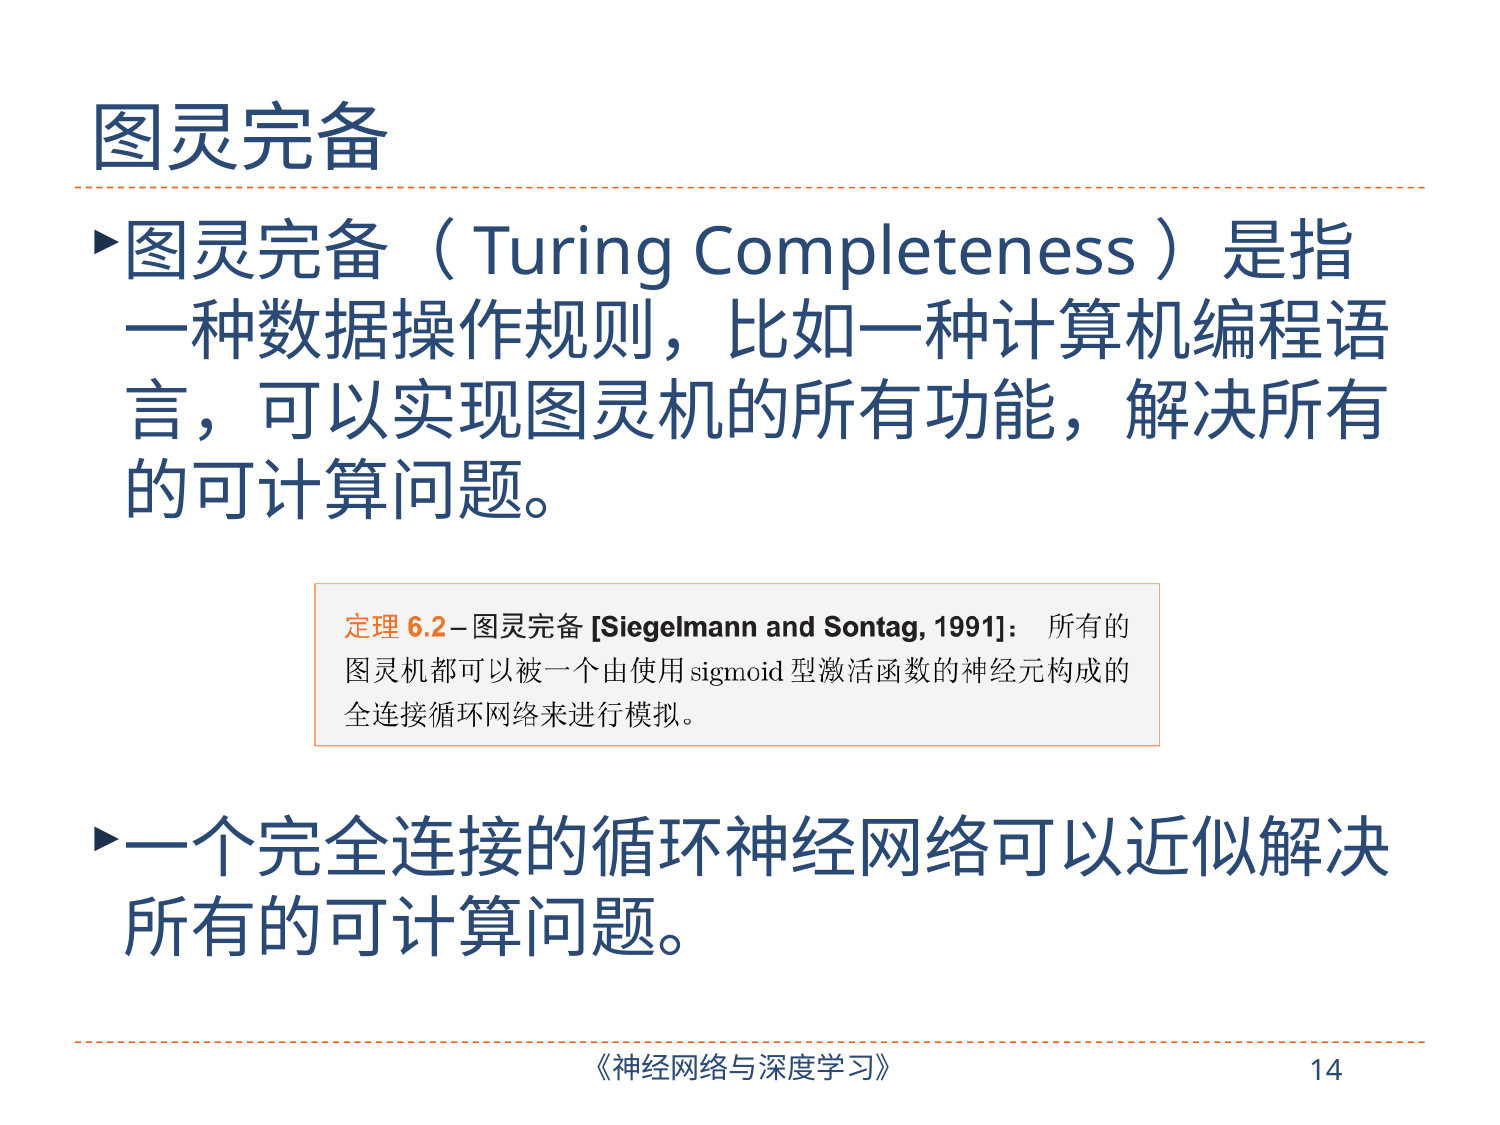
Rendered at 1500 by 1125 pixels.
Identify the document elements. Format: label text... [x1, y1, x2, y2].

title 图灵完备 [75, 24, 1425, 188]
list 图灵完备（Turing Completeness）是指一种数据操作规则，比如一种计算机编程语言，可以实现图灵机的所有功能，解决所有的可计算问题。 一个完全连接的循环神经网络可以近似解决所有的可计算问题。 [75, 200, 1425, 1010]
picture [299, 574, 1177, 765]
